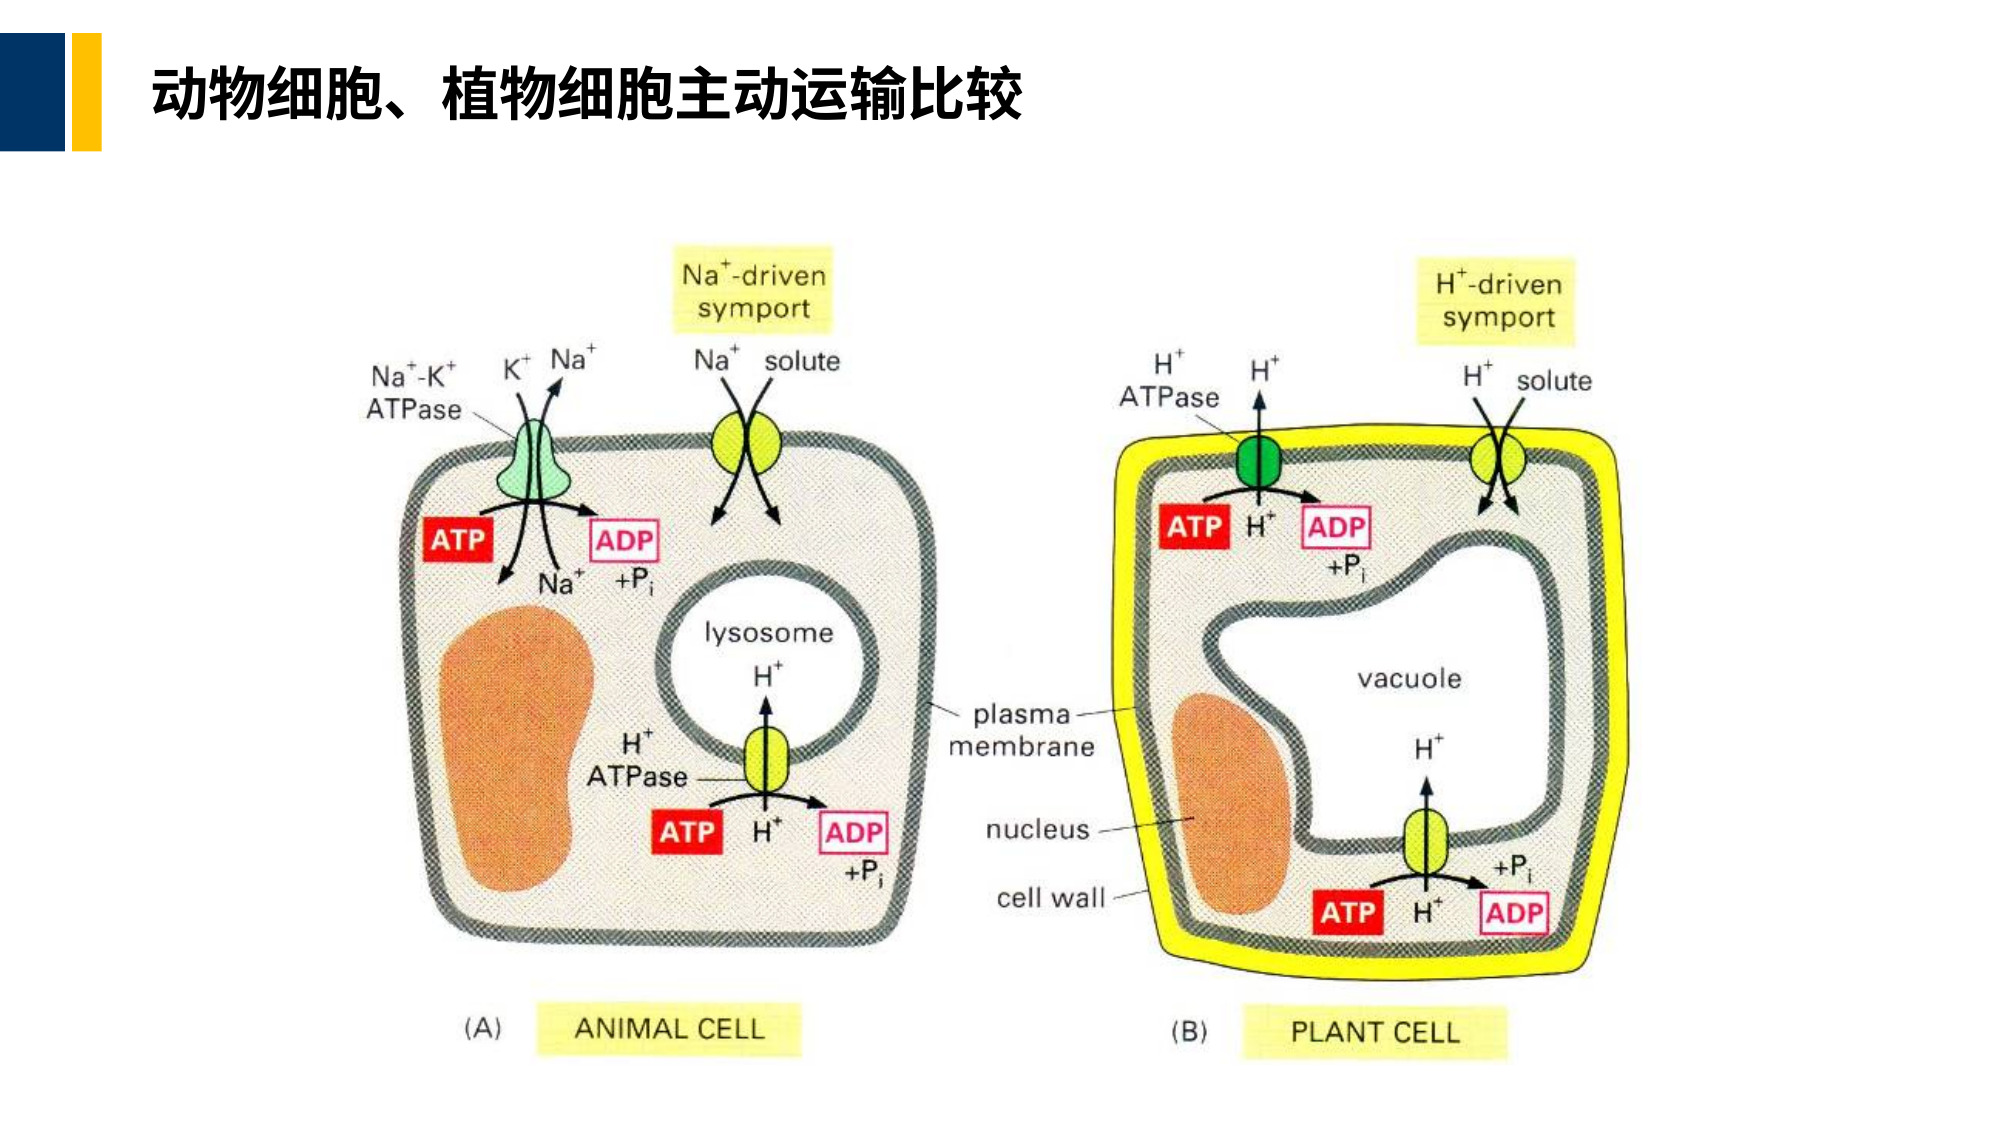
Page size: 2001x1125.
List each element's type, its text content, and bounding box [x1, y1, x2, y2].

picture [358, 238, 1642, 1065]
title 动物细胞、植物细胞主动运输比较 [135, 33, 1950, 152]
